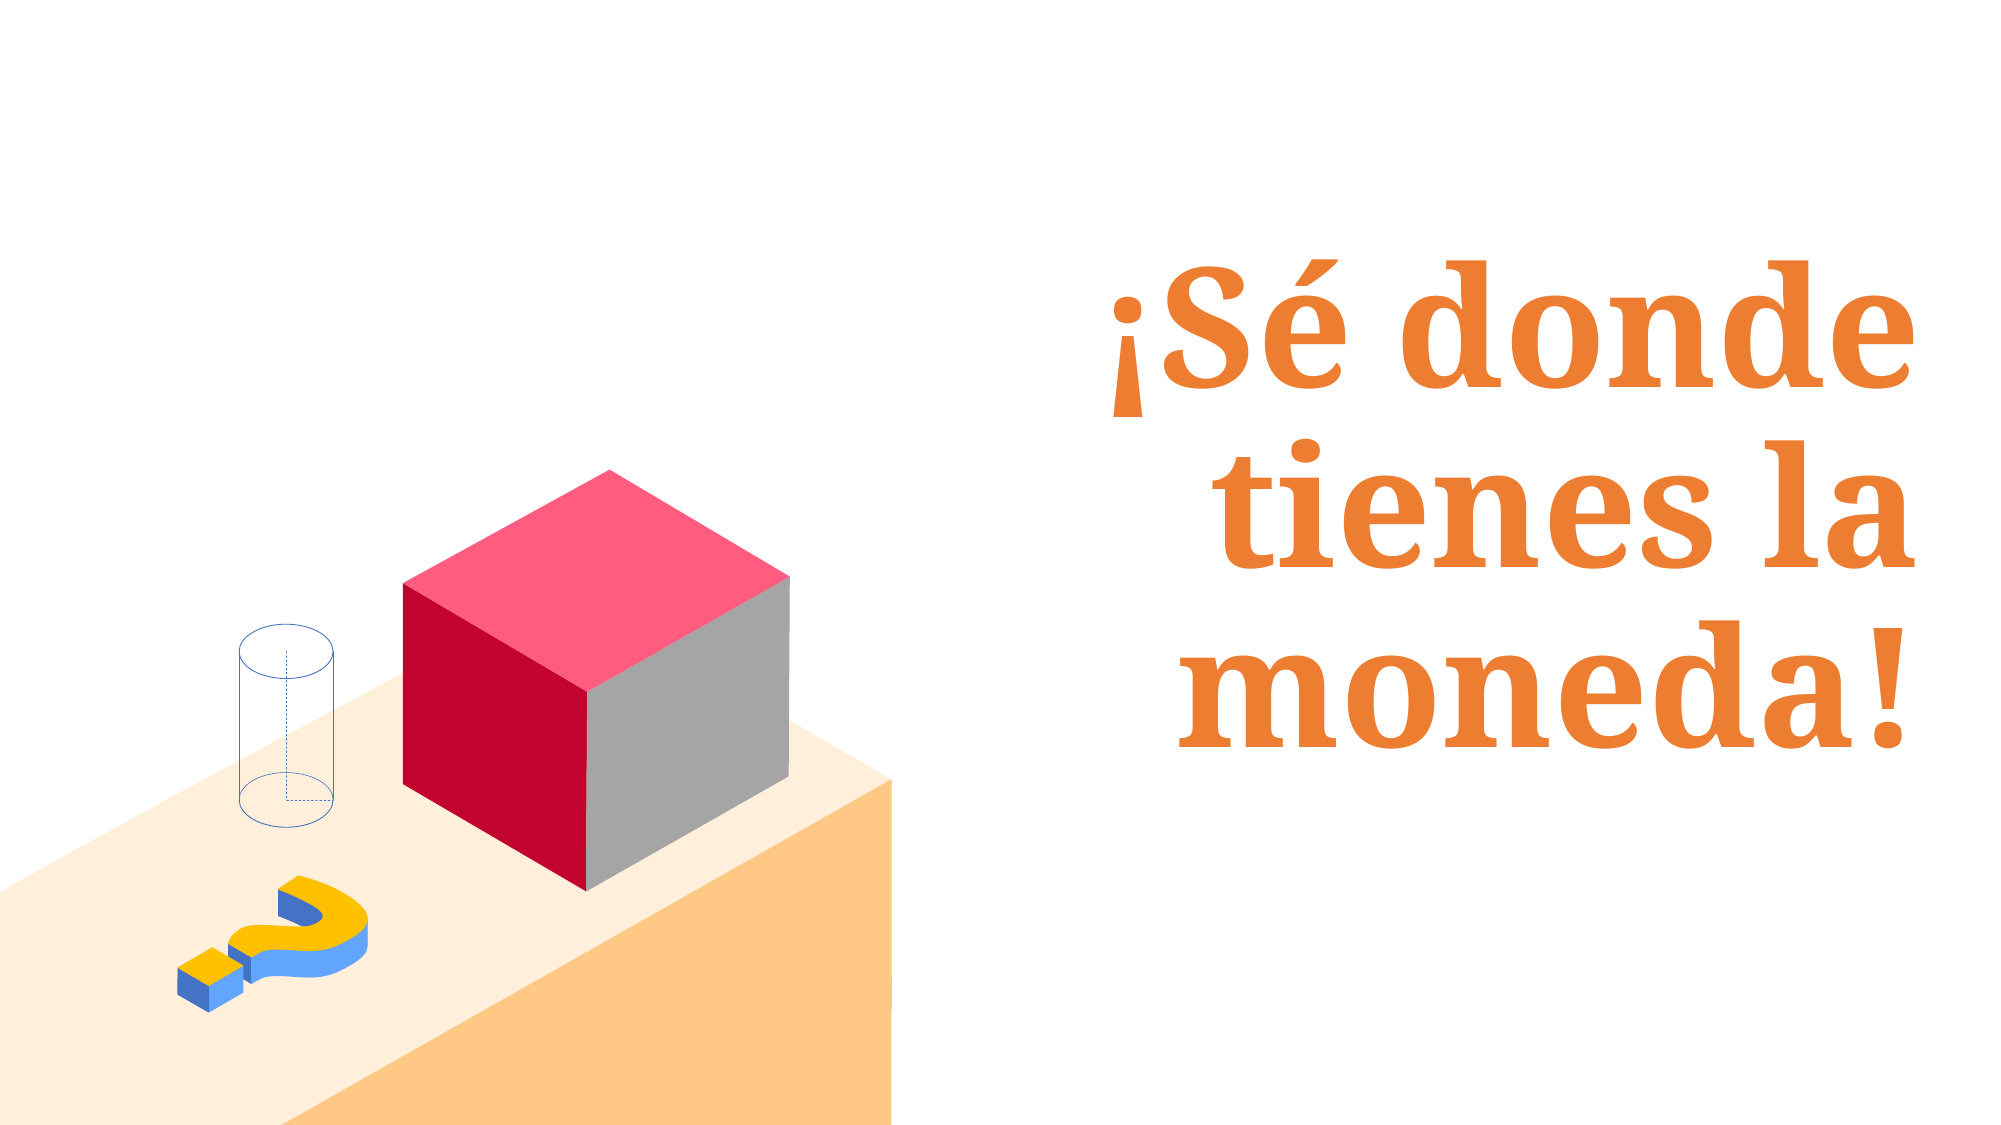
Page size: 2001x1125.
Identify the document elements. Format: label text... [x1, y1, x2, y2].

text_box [234, 621, 338, 830]
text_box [0, 588, 892, 1125]
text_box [177, 875, 376, 1013]
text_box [402, 469, 790, 892]
text_box ¡Sé donde tienes la moneda! [855, 223, 1942, 777]
